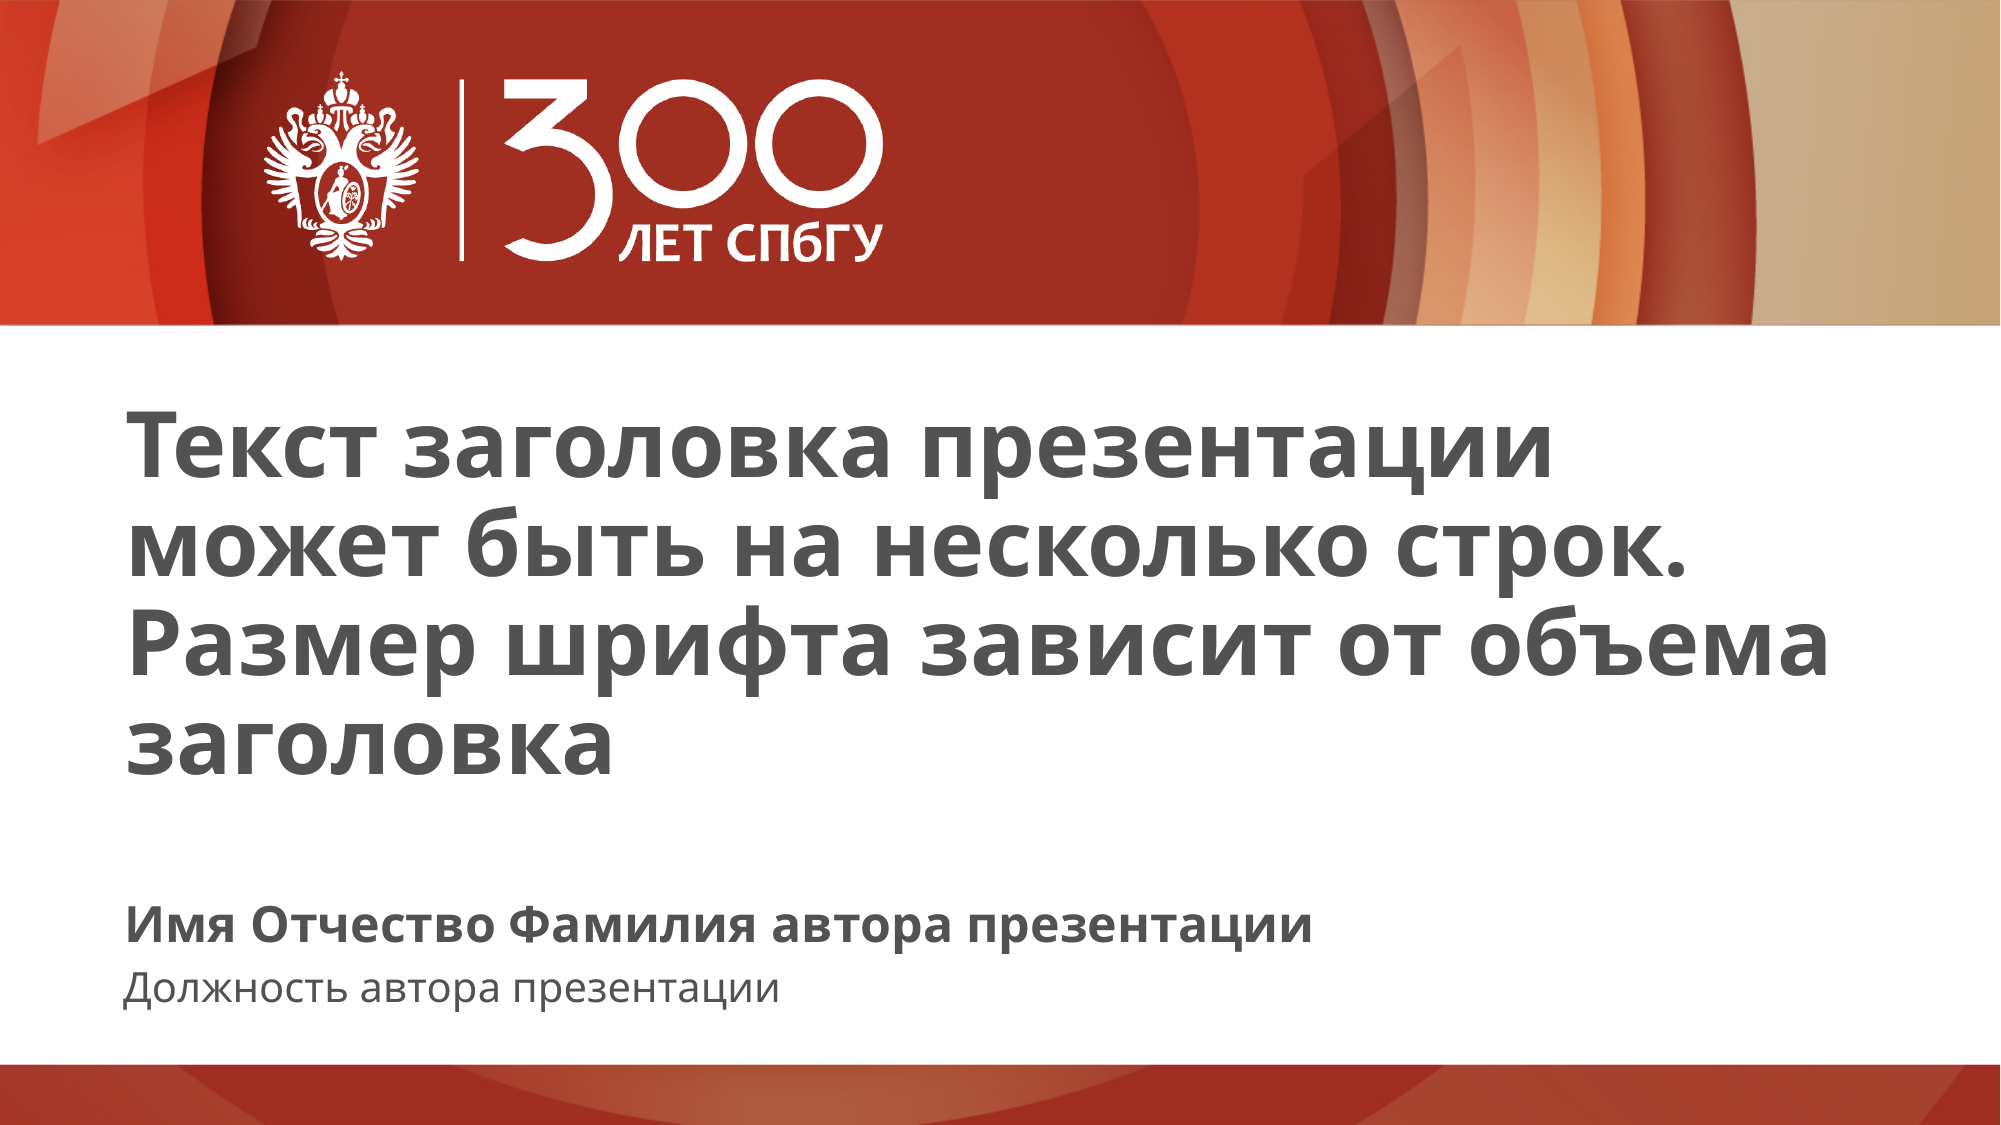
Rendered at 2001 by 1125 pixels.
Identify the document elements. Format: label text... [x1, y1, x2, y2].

title Текст заголовка презентации может быть на несколько строк. Размер шрифта зависит от объема заголовка [110, 484, 1965, 802]
picture [0, 0, 2001, 1125]
list Имя Отчество Фамилия автора презентации [109, 891, 1965, 958]
list Должность автора презентации [108, 958, 1965, 1016]
